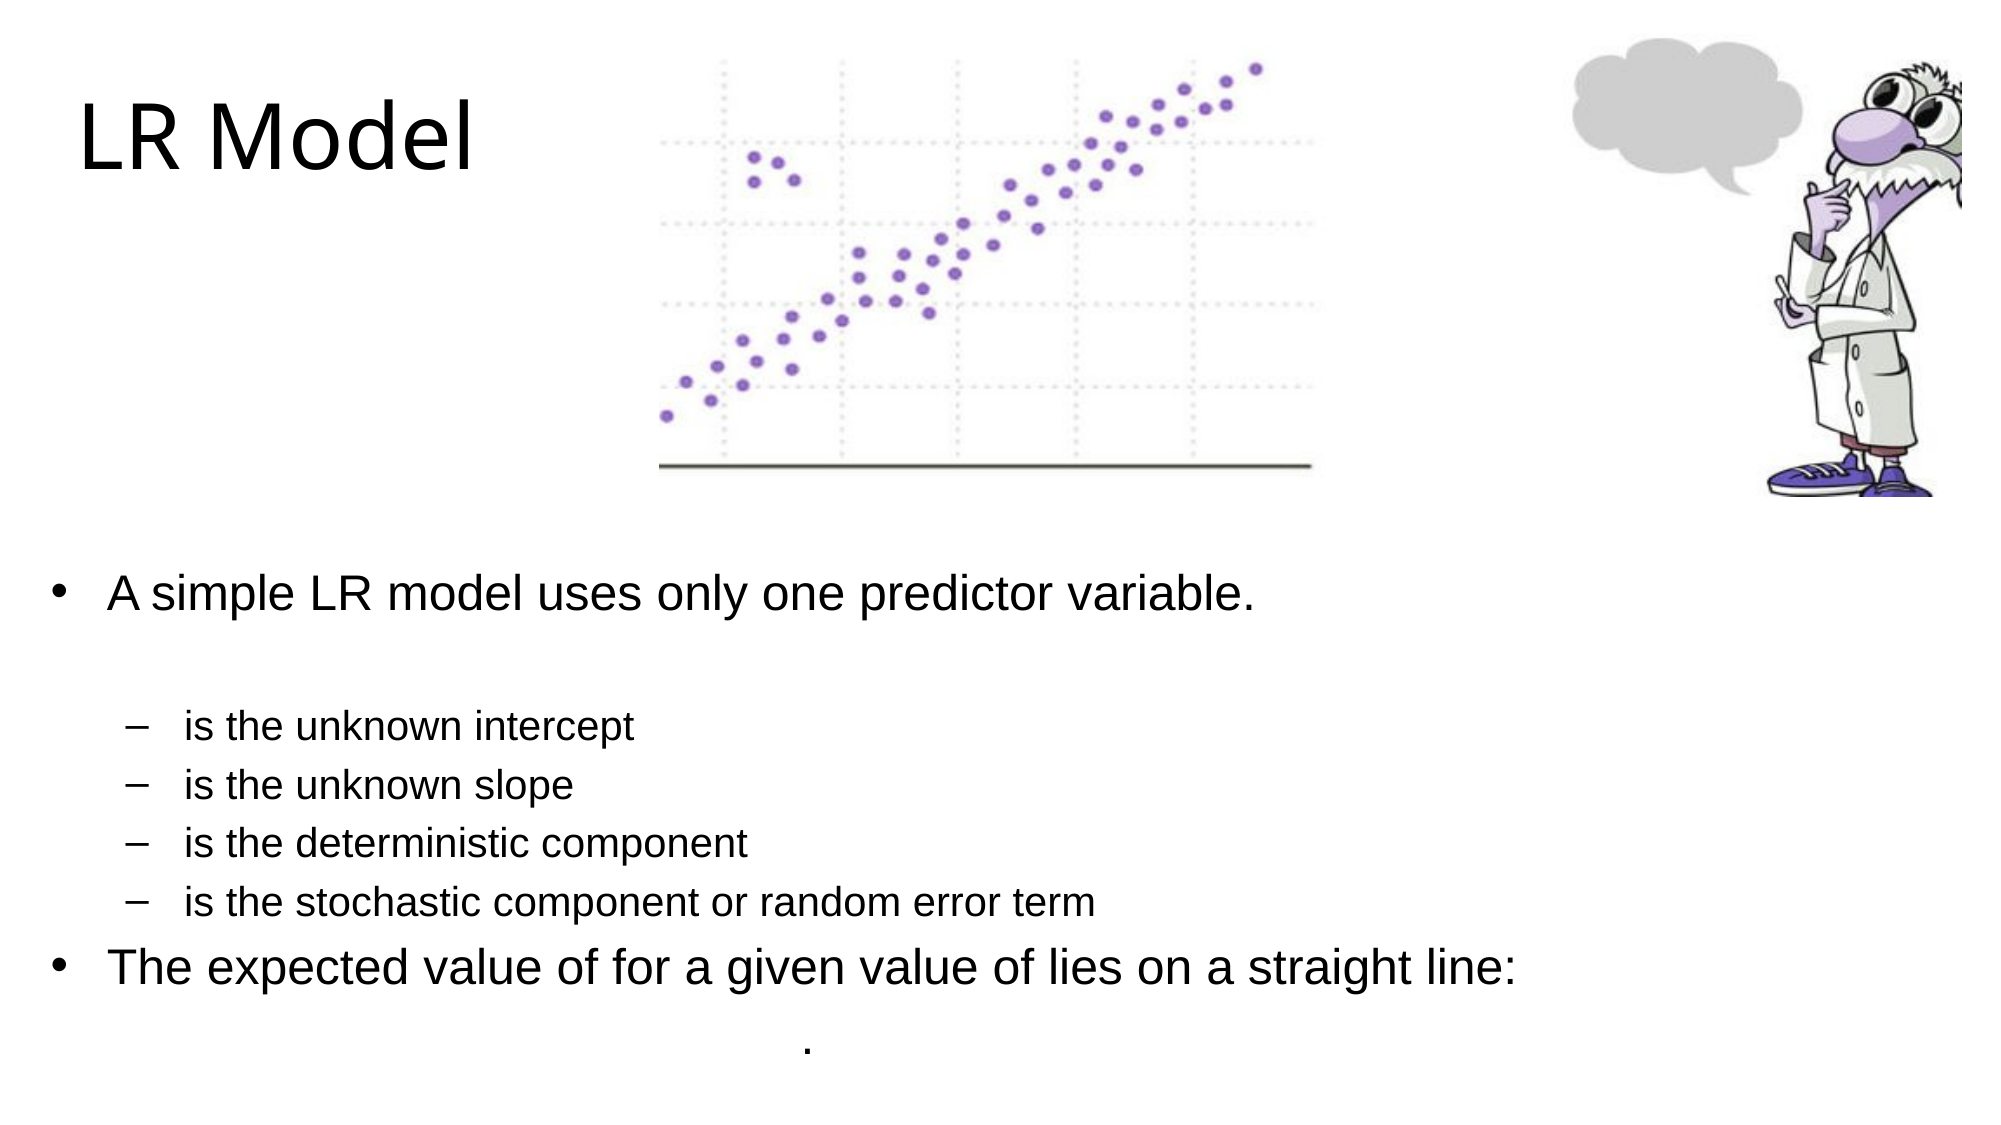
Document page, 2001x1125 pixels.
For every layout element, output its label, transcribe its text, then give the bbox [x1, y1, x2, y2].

picture [659, 21, 1962, 497]
title LR Model [61, 30, 519, 249]
